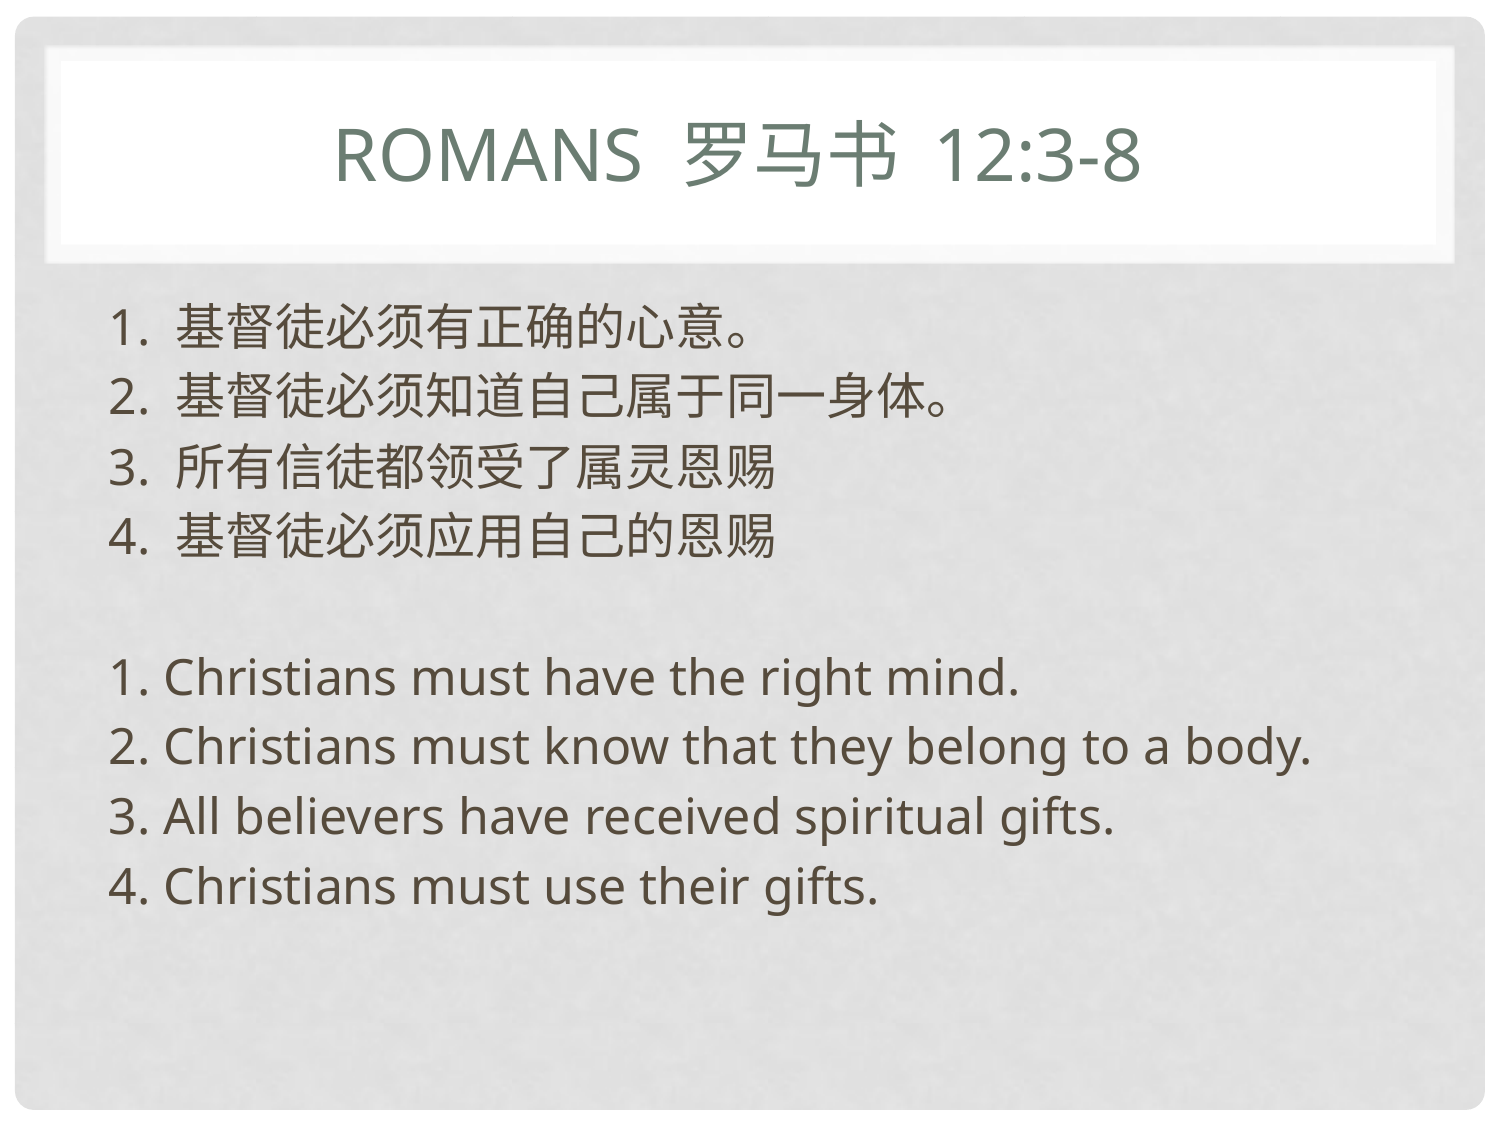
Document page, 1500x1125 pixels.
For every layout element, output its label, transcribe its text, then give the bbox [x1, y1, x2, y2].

list 1. 基督徒必须有正确的心意。 2. 基督徒必须知道自己属于同一身体。 3. 所有信徒都领受了属灵恩赐 4. 基督徒必须应用自己的恩赐 1. Christians must have the right mind. 2. Christians must know that they belong to a body. 3. All believers have received spiritual gifts. 4. Christians must use their gifts. [75, 287, 1425, 1005]
title Romans 罗马书 12:3-8 [69, 66, 1425, 238]
